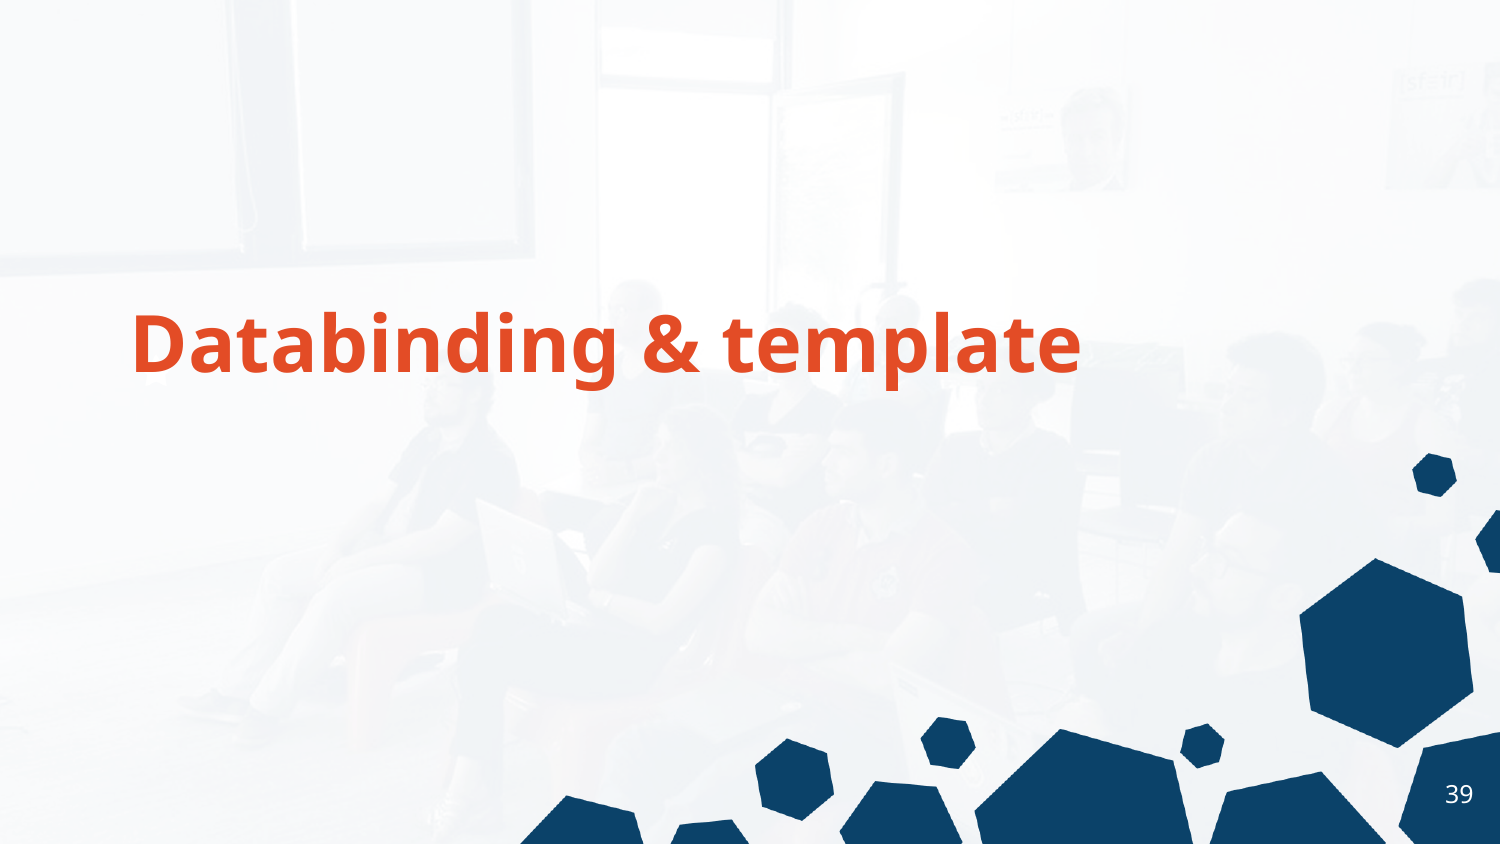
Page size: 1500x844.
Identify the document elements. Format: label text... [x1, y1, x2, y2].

slide_number ‹#› [1398, 763, 1489, 828]
title Databinding & template [114, 278, 1413, 709]
picture [0, 0, 1500, 844]
